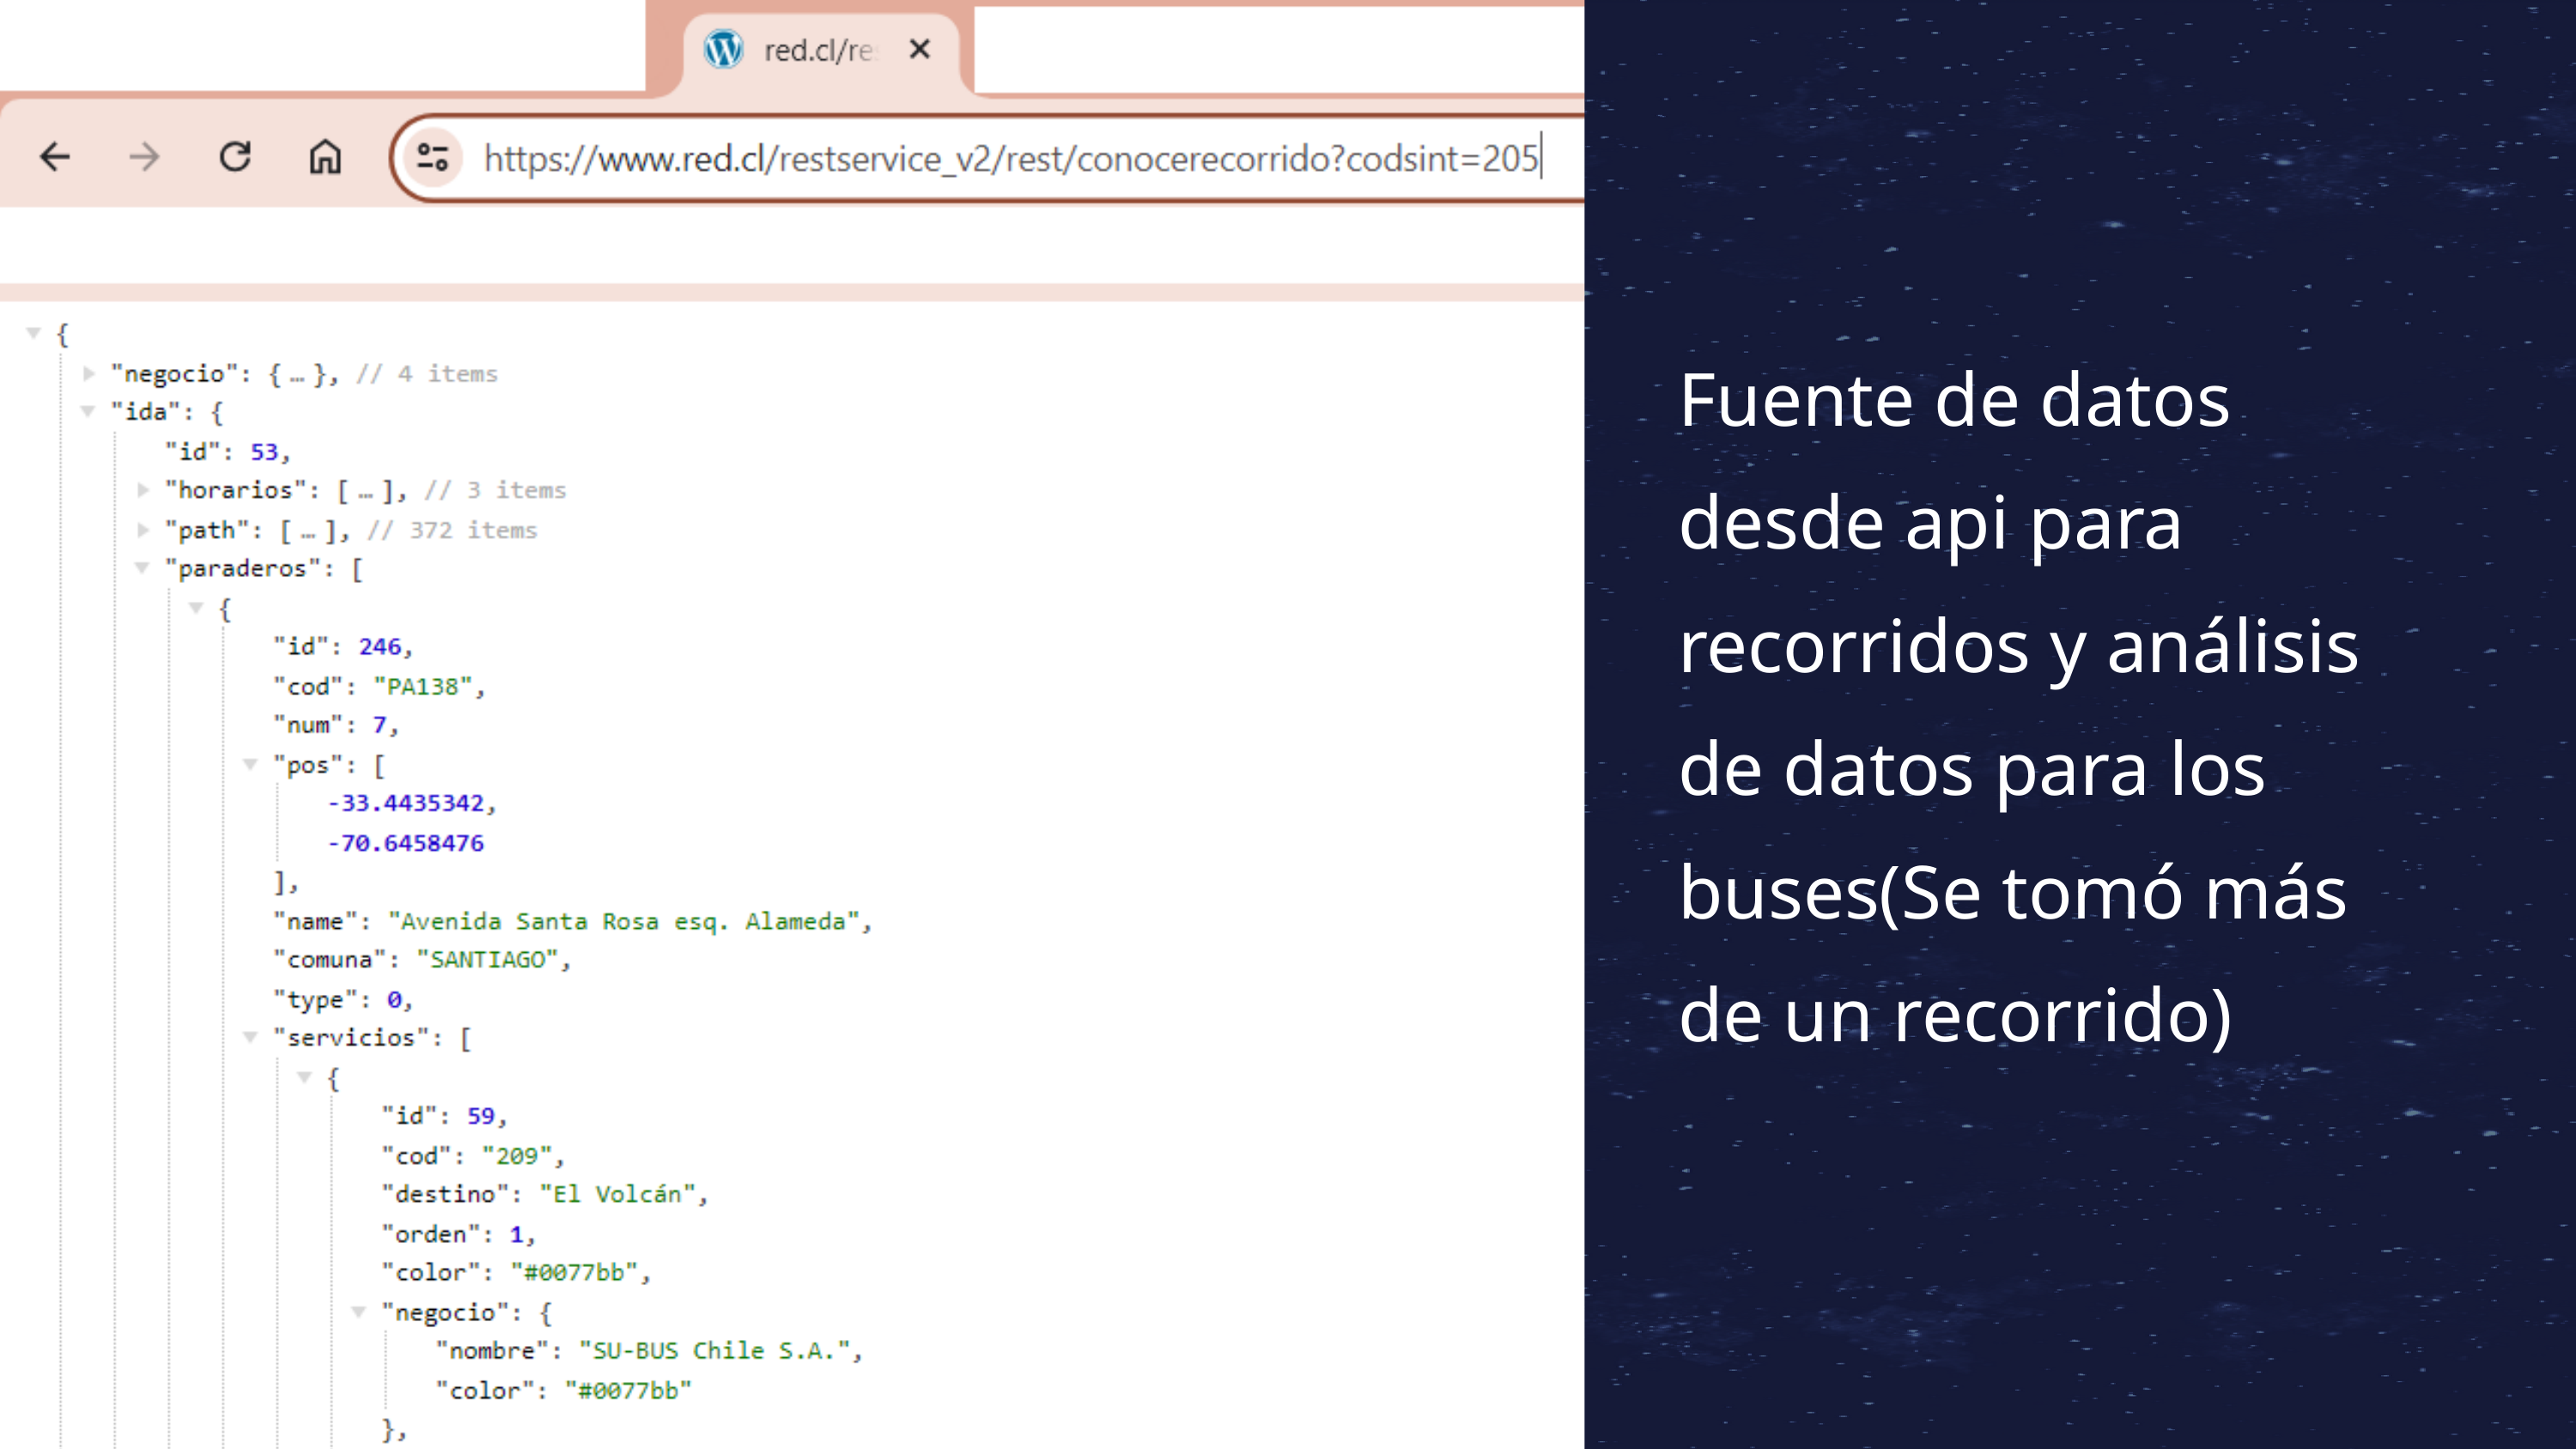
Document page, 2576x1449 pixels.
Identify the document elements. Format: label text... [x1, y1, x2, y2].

text_box Fuente de datos desde api para recorridos y análisis de datos para los buses(Se tomó más de un recorrido) [1678, 318, 2401, 1057]
text_box [0, 0, 1585, 1449]
text_box [1585, 0, 2576, 1449]
